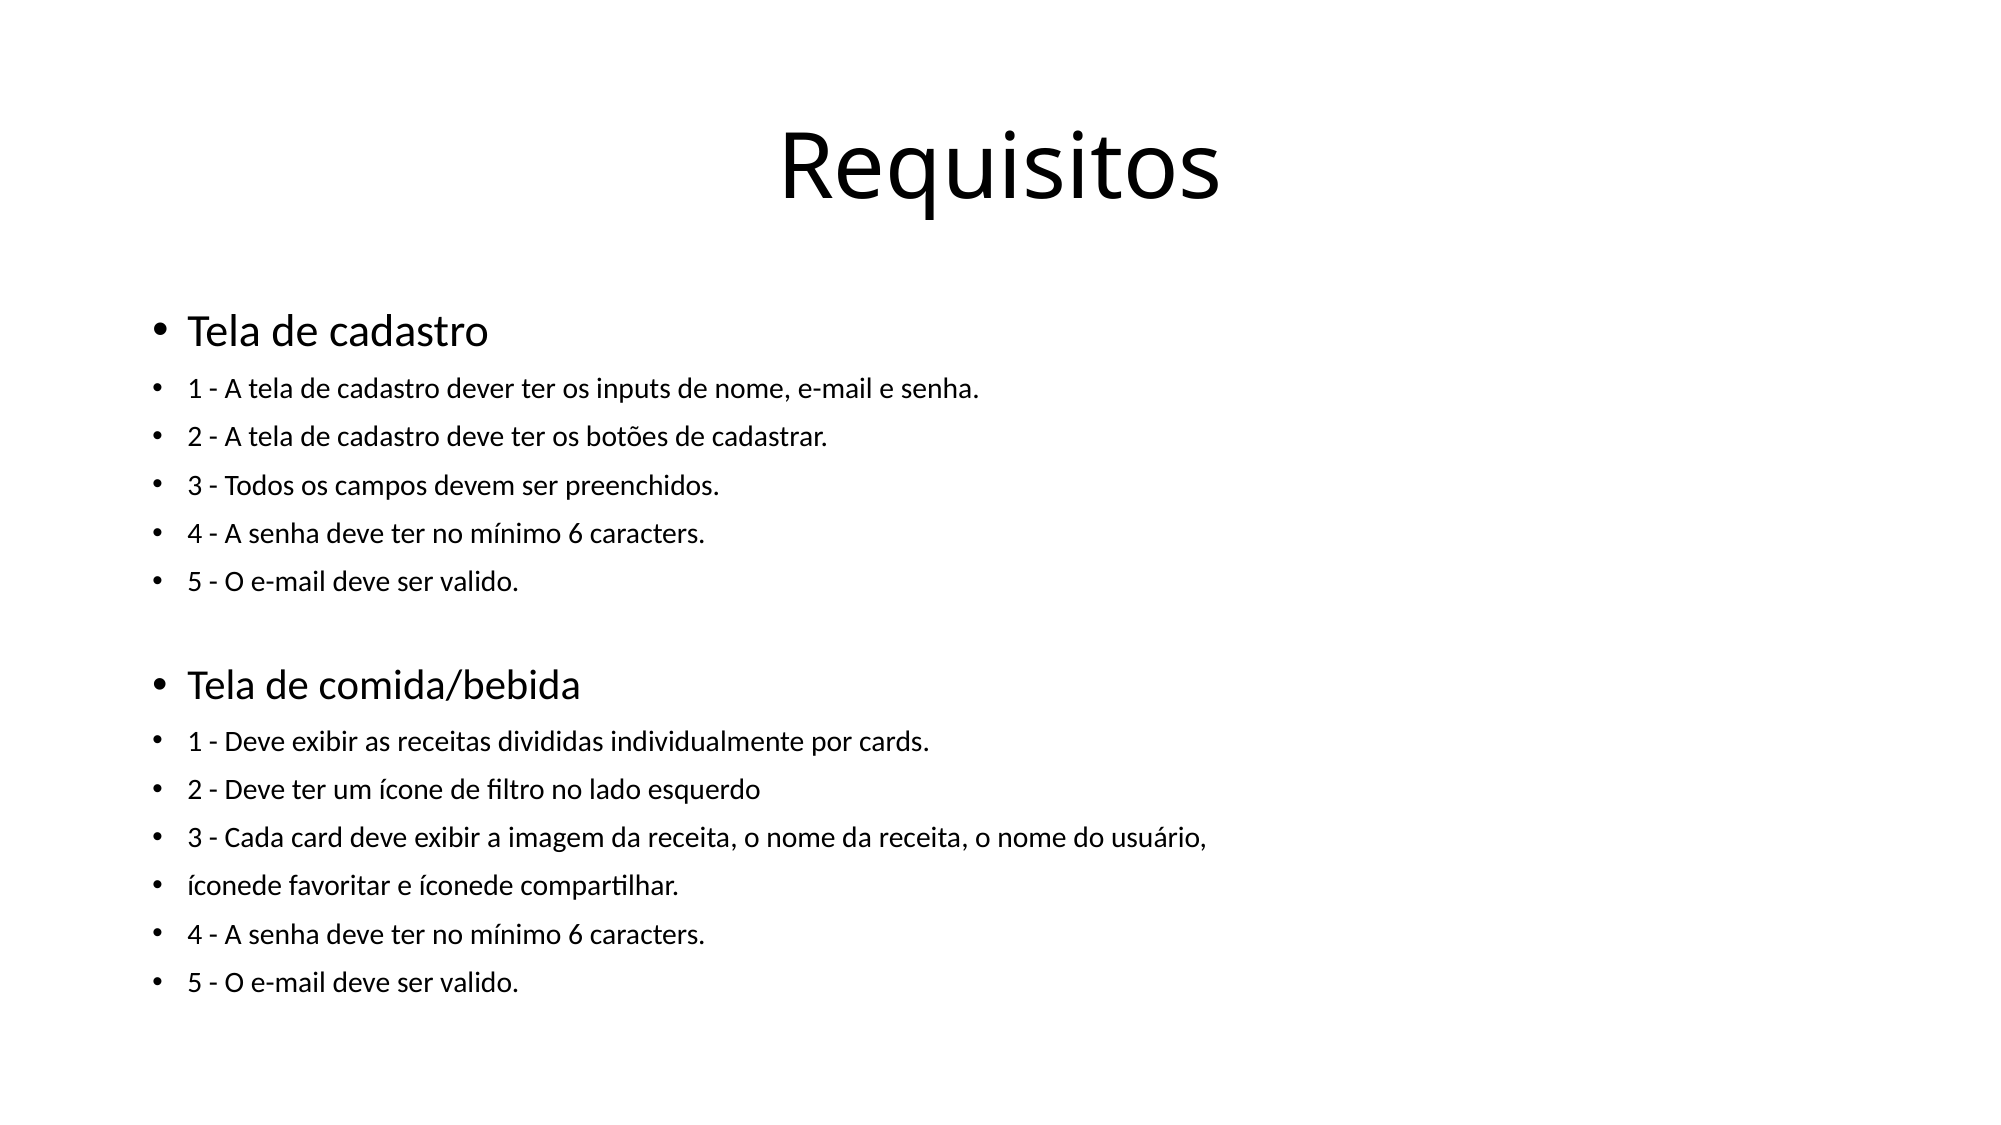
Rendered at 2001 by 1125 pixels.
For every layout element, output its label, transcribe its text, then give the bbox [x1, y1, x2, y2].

title Requisitos [137, 59, 1863, 278]
list Tela de cadastro 1 - A tela de cadastro dever ter os inputs de nome, e-mail e senha. 2 - A tela de cadastro deve ter os botões de cadastrar. 3 - Todos os campos devem ser preenchidos. 4 - A senha deve ter no mínimo 6 caracters. 5 - O e-mail deve ser valido. Tela de comida/bebida 1 - Deve exibir as receitas divididas individualmente por cards. 2 - Deve ter um ícone de filtro no lado esquerdo 3 - Cada card deve exibir a imagem da receita, o nome da receita, o nome do usuário, íconede favoritar e íconede compartilhar. 4 - A senha deve ter no mínimo 6 caracters. 5 - O e-mail deve ser valido. [137, 299, 1863, 1014]
